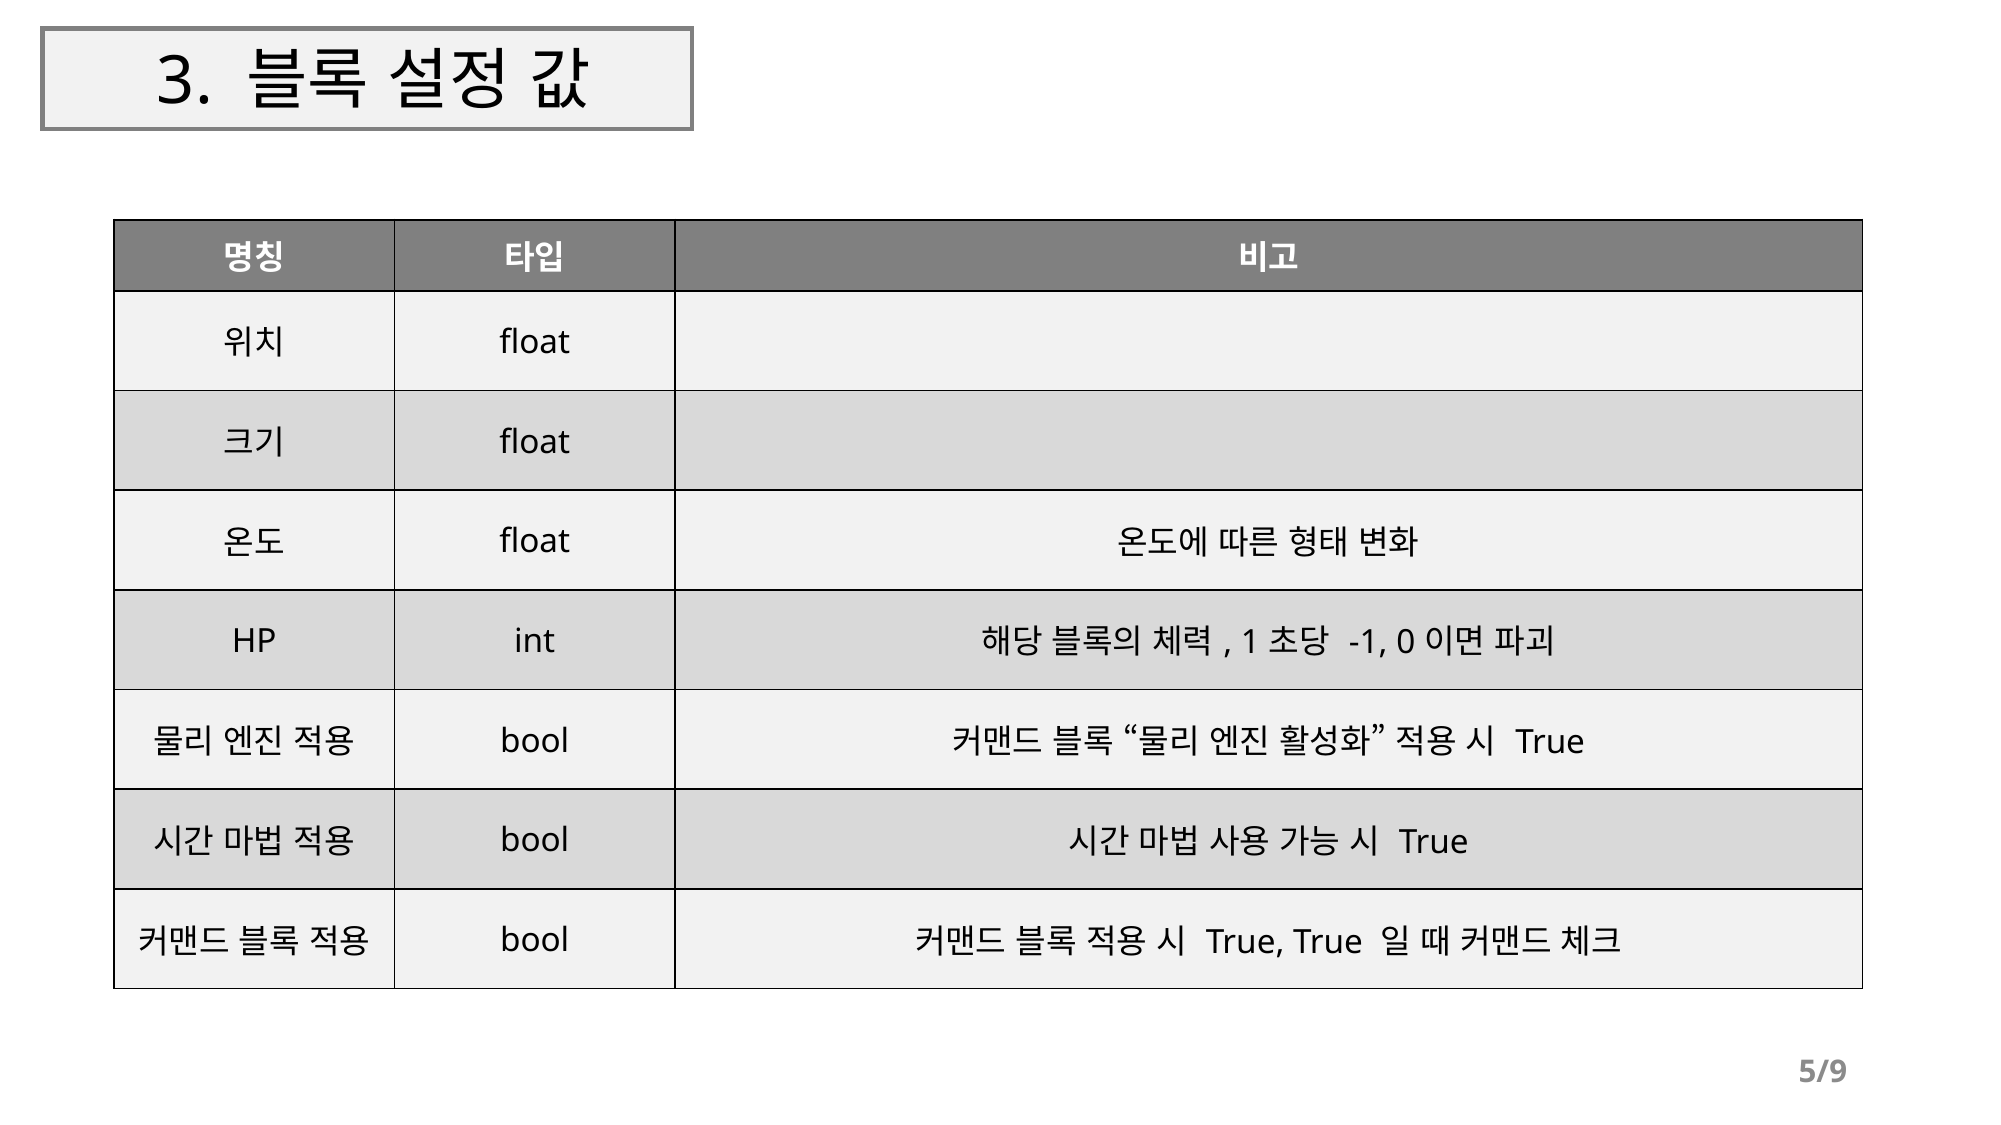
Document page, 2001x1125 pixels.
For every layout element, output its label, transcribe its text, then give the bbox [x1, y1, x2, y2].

table_cell int [395, 591, 674, 689]
title 3. 블록 설정 값 [63, 27, 685, 126]
table_cell [676, 292, 1862, 390]
table_cell bool [395, 890, 674, 988]
table_cell 위치 [115, 292, 394, 390]
table_cell 해당 블록의 체력, 1초당 -1, 0이면 파괴 [676, 591, 1862, 689]
table_cell 시간 마법 적용 [115, 790, 394, 888]
table_cell float [395, 491, 674, 589]
table_cell 커맨드 블록 “물리 엔진 활성화” 적용 시 True [676, 690, 1862, 788]
table_header 비고 [676, 221, 1862, 290]
table_cell 물리 엔진 적용 [115, 690, 394, 788]
table_cell bool [395, 790, 674, 888]
table_cell HP [115, 591, 394, 689]
table_cell 커맨드 블록 적용 시 True, True 일 때 커맨드 체크 [676, 890, 1862, 988]
table_cell bool [395, 690, 674, 788]
table_cell 크기 [115, 391, 394, 489]
table_cell [676, 391, 1862, 489]
table_header 타입 [395, 221, 674, 290]
table_cell 커맨드 블록 적용 [115, 890, 394, 988]
slide_number 5/9 [1412, 1042, 1863, 1103]
table_cell 시간 마법 사용 가능 시 True [676, 790, 1862, 888]
table_header 명칭 [115, 221, 394, 290]
table_cell 온도 [115, 491, 394, 589]
table_cell float [395, 391, 674, 489]
table_cell 온도에 따른 형태 변화 [676, 491, 1862, 589]
table_cell float [395, 292, 674, 390]
